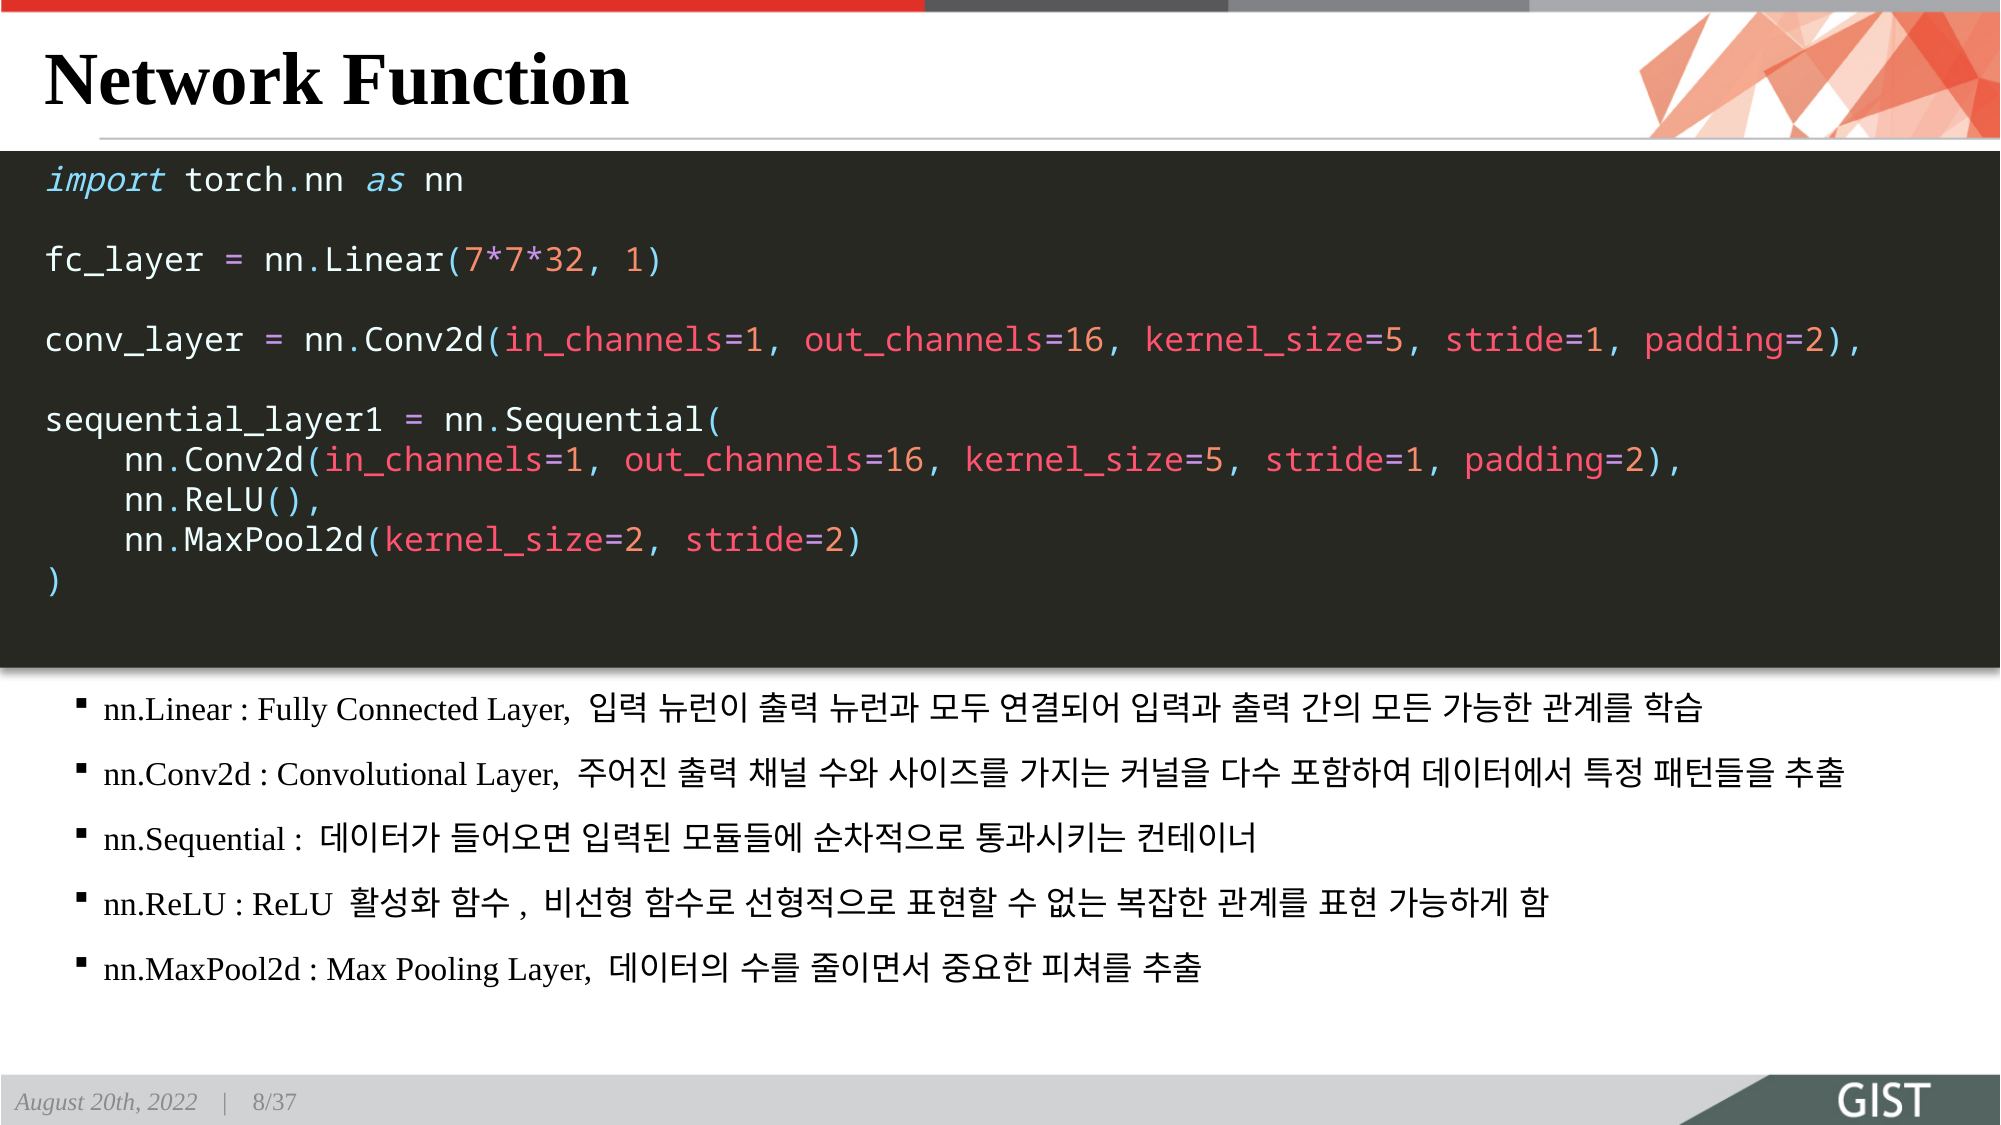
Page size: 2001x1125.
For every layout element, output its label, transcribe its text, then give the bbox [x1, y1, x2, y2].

picture [0, 0, 2000, 150]
title Network Function [29, 21, 1971, 139]
picture [0, 669, 2000, 1075]
picture [450, 1076, 2000, 1125]
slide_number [0, 1075, 450, 1125]
text_box import torch.nn as nn fc_layer = nn.Linear(7*7*32, 1) conv_layer = nn.Conv2d(in_channels=1, out_channels=16, kernel_size=5, stride=1, padding=2), sequential_layer1 = nn.Sequential( nn.Conv2d(in_channels=1, out_channels=16, kernel_size=5, stride=1, padding=2), nn.ReLU(), nn.MaxPool2d(kernel_size=2, stride=2) ) [29, 151, 1971, 605]
list nn.Linear : Fully Connected Layer, 입력 뉴런이 출력 뉴런과 모두 연결되어 입력과 출력 간의 모든 가능한 관계를 학습 nn.Conv2d : Convolutional Layer, 주어진 출력 채널 수와 사이즈를 가지는 커널을 다수 포함하여 데이터에서 특정 패턴들을 추출 nn.Sequential : 데이터가 들어오면 입력된 모듈들에 순차적으로 통과시키는 컨테이너 nn.ReLU : ReLU 활성화 함수, 비선형 함수로 선형적으로 표현할 수 없는 복잡한 관계를 표현 가능하게 함 nn.MaxPool2d : Max Pooling Layer, 데이터의 수를 줄이면서 중요한 피쳐를 추출 [29, 681, 2000, 1076]
text_box [0, 150, 2000, 669]
